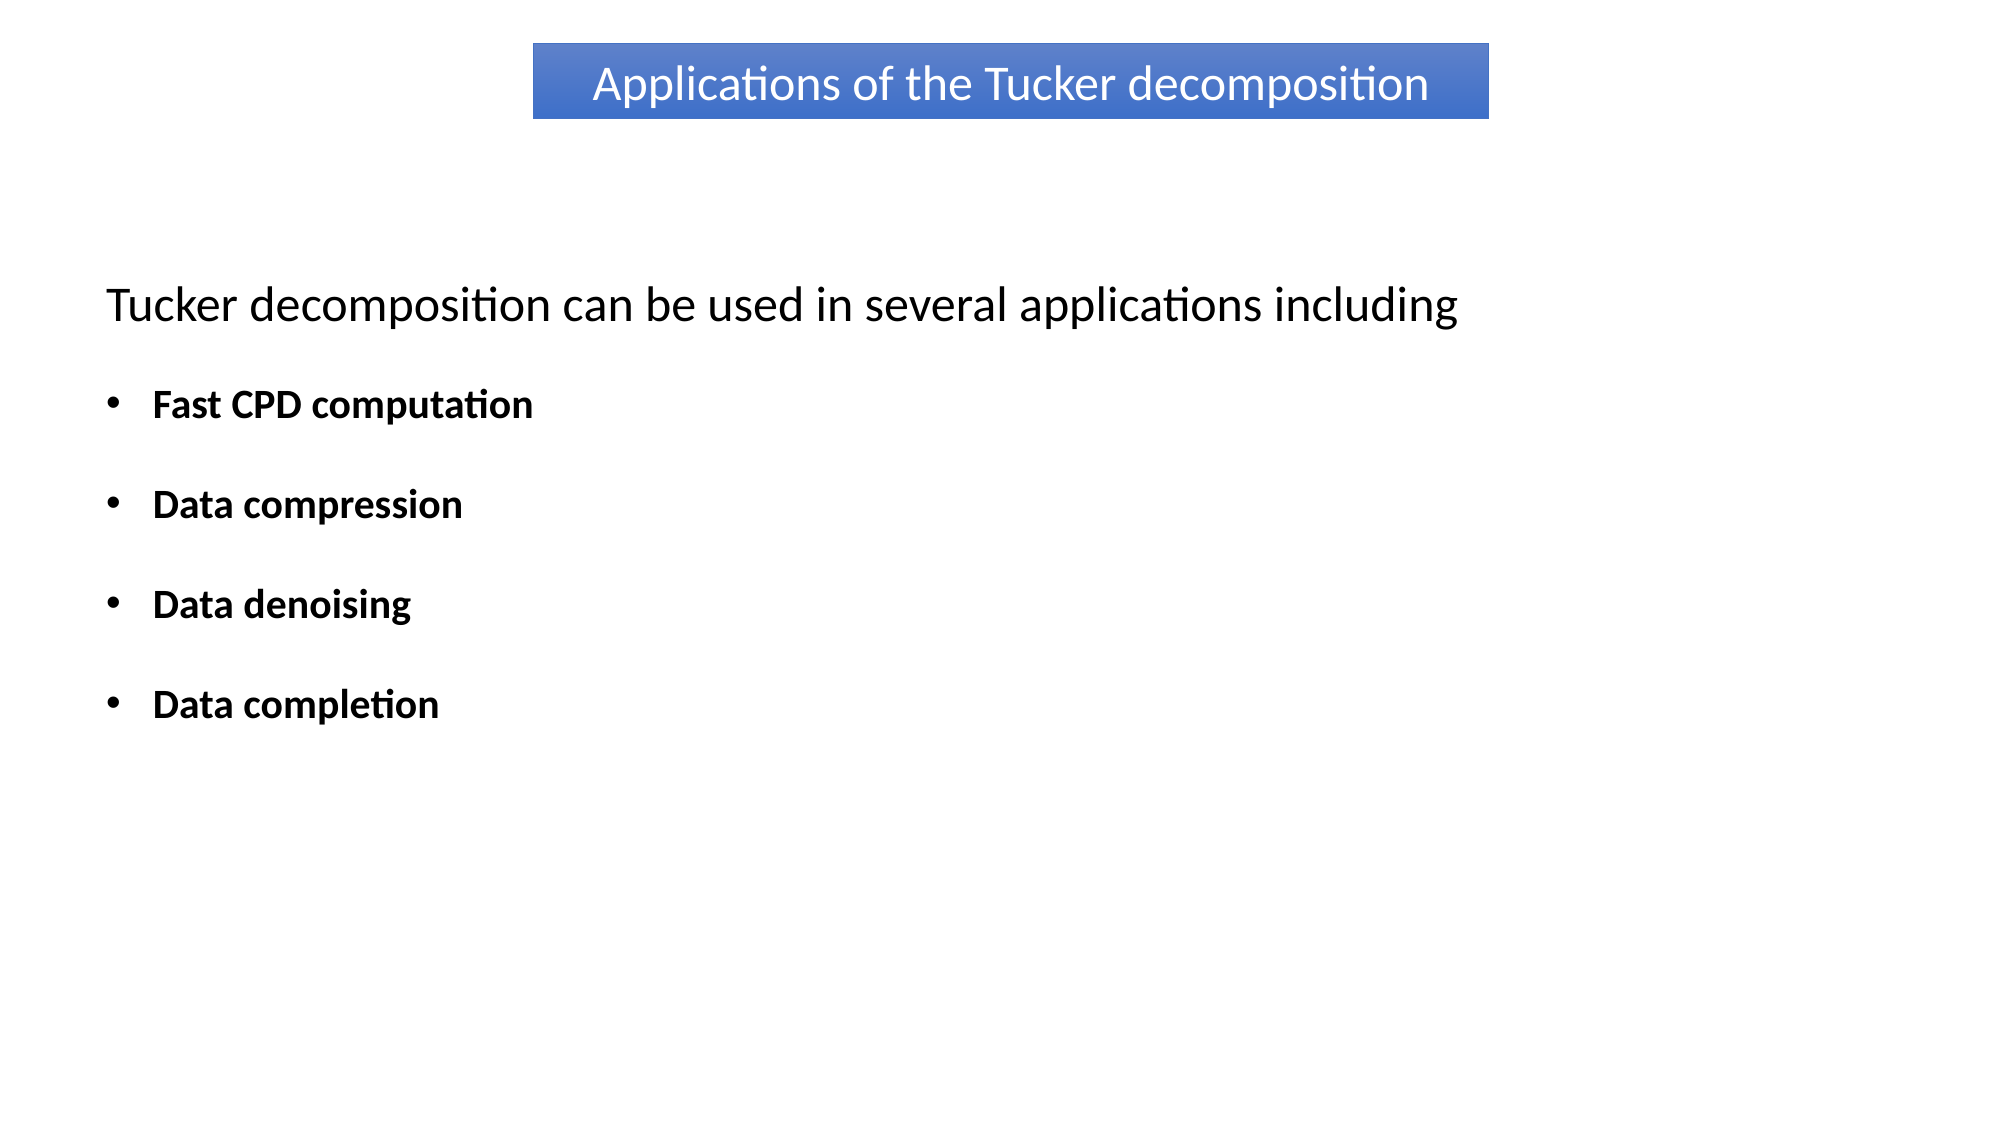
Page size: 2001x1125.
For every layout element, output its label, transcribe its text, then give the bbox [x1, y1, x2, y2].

text_box Tucker decomposition can be used in several applications including Fast CPD computation Data compression Data denoising Data completion [91, 264, 1618, 735]
text_box Applications of the Tucker decomposition [533, 43, 1489, 119]
